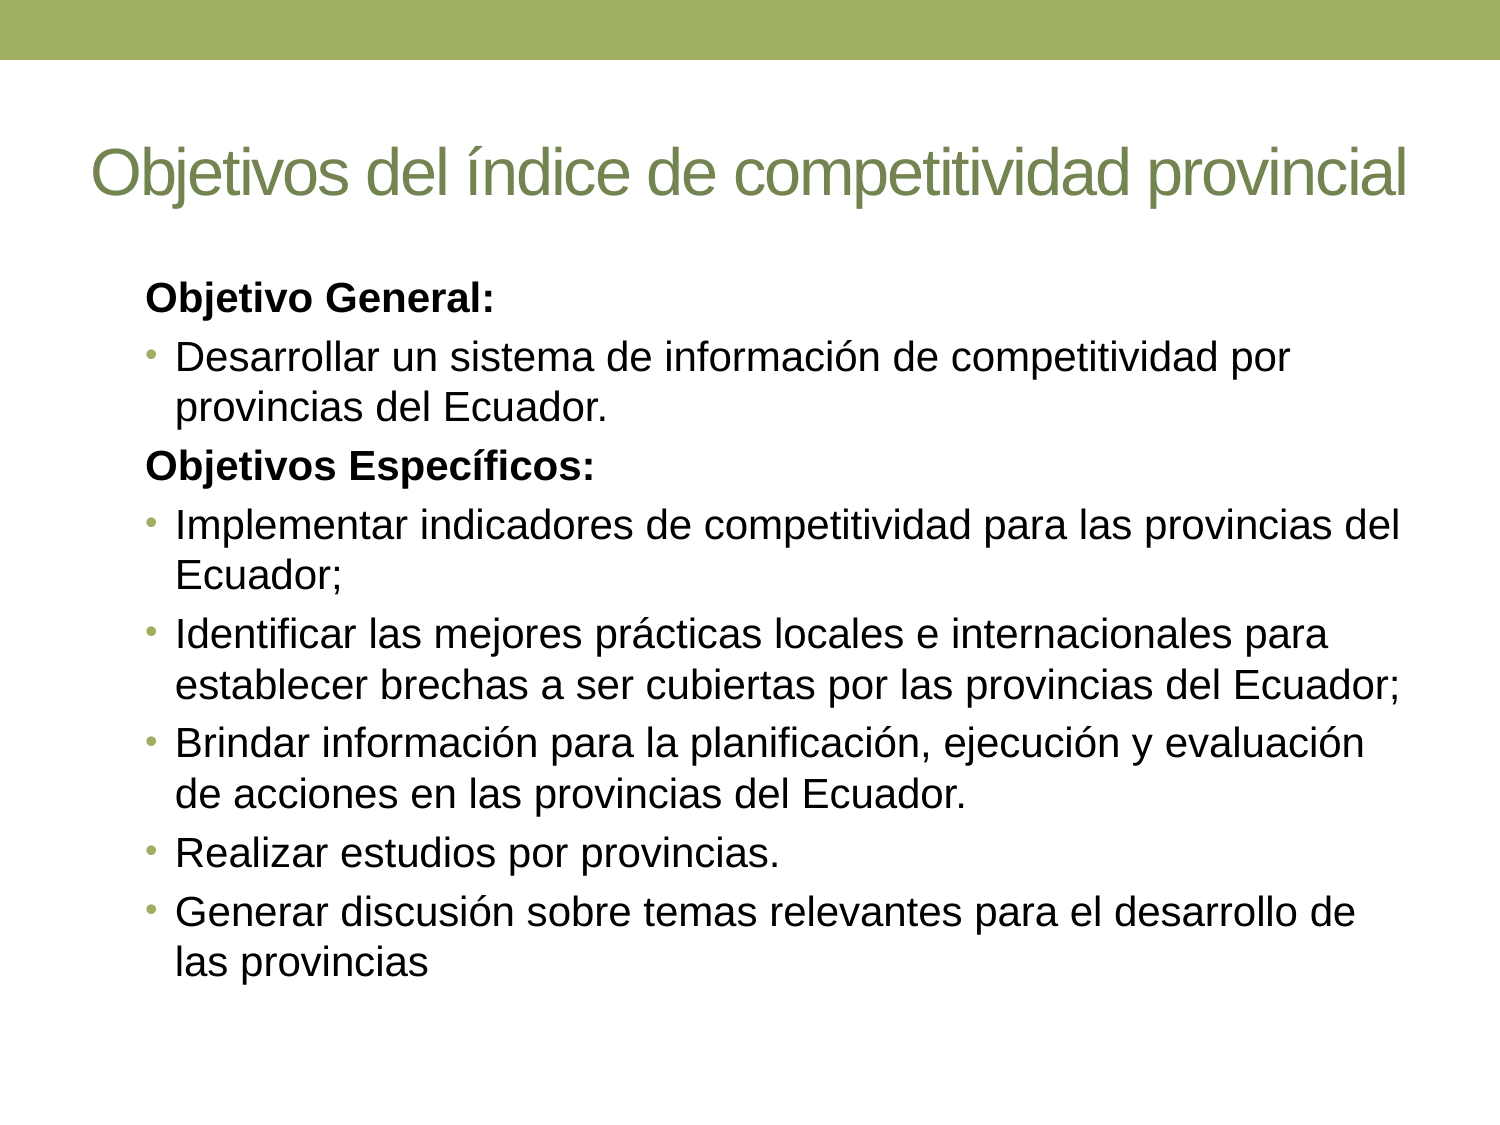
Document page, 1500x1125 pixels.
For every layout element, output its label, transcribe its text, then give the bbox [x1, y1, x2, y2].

list Objetivo General: Desarrollar un sistema de información de competitividad por provincias del Ecuador. Objetivos Específicos: Implementar indicadores de competitividad para las provincias del Ecuador; Identificar las mejores prácticas locales e internacionales para establecer brechas a ser cubiertas por las provincias del Ecuador; Brindar información para la planificación, ejecución y evaluación de acciones en las provincias del Ecuador. Realizar estudios por provincias. Generar discusión sobre temas relevantes para el desarrollo de las provincias [130, 262, 1425, 1005]
title Objetivos del índice de competitividad provincial [75, 87, 1425, 250]
